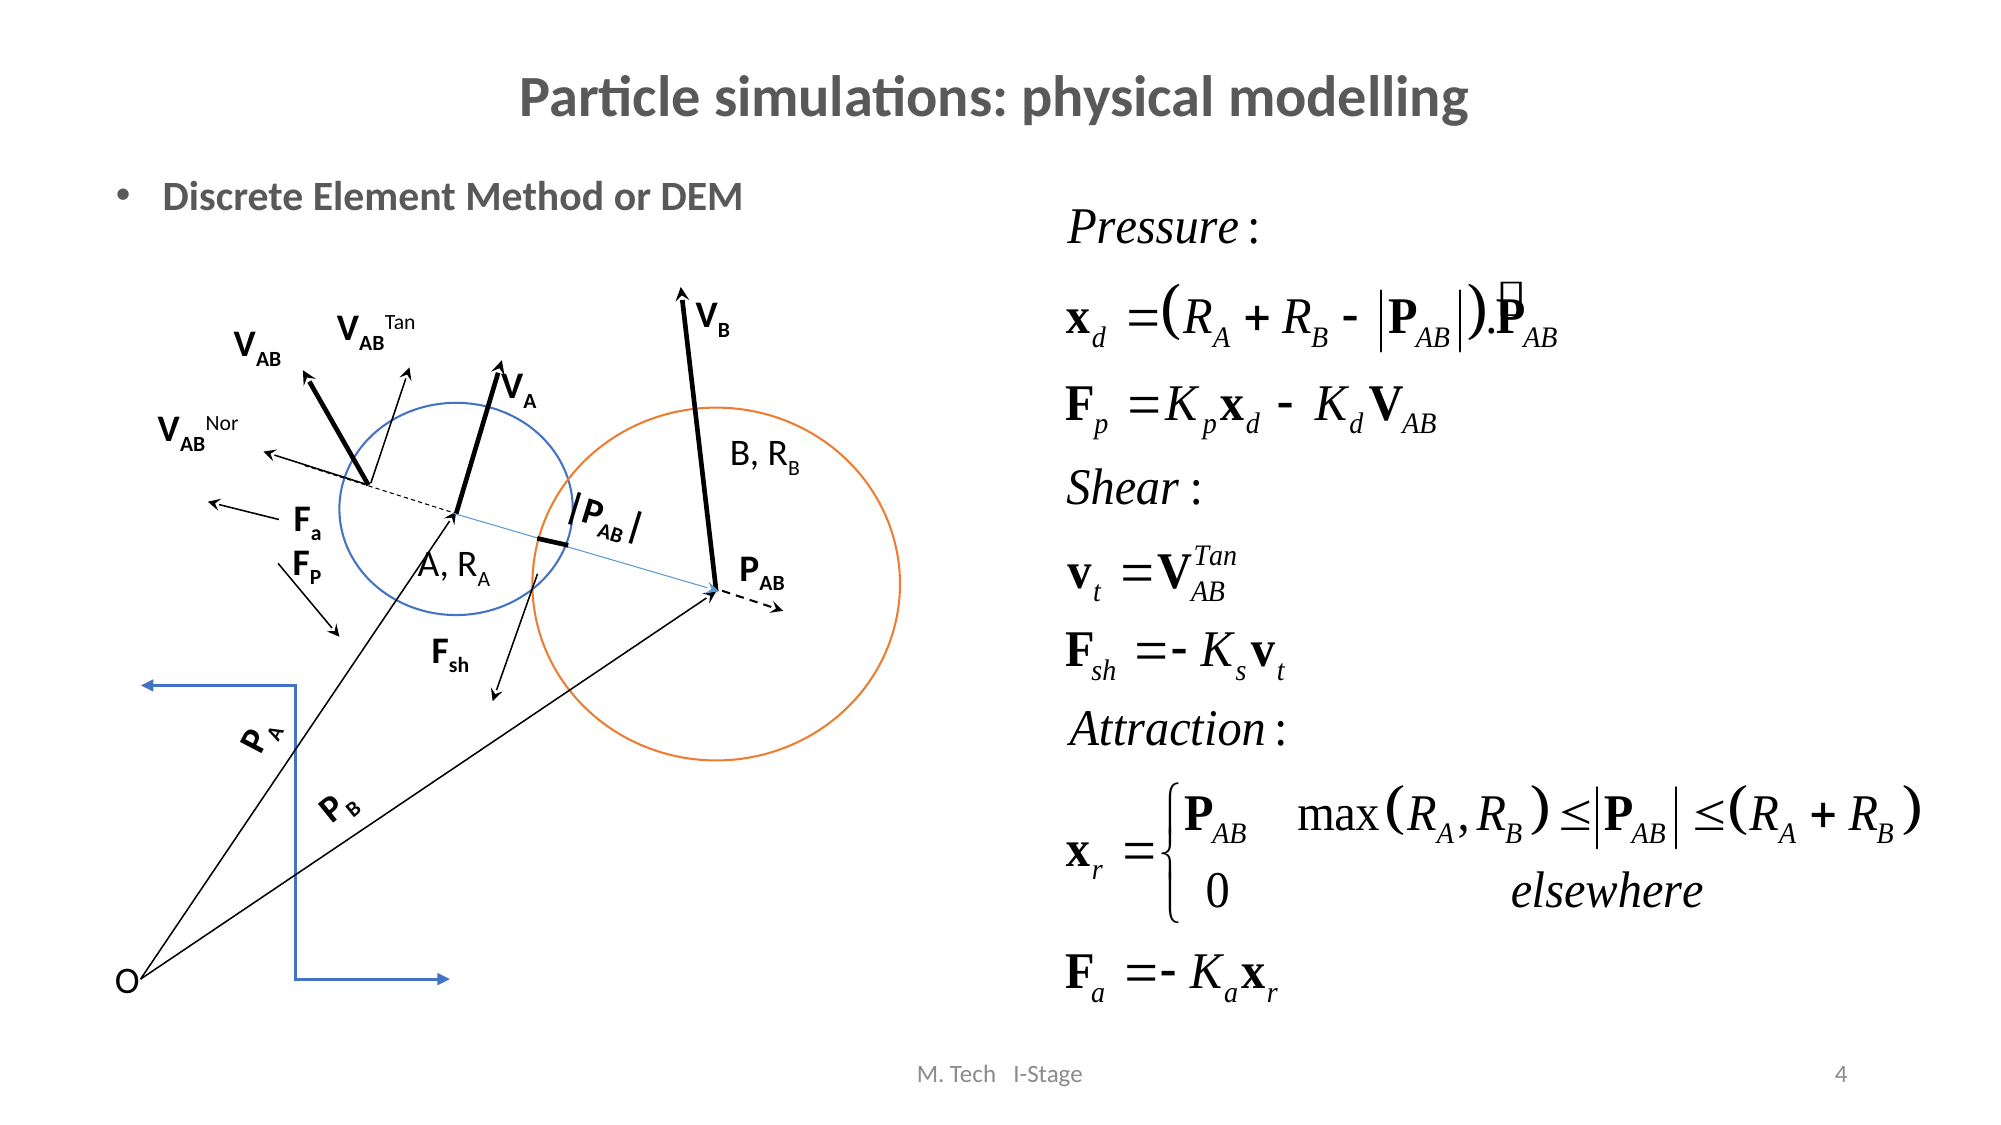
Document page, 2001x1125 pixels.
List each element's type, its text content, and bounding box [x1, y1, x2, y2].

text_box Discrete Element Method or DEM [101, 136, 930, 227]
text_box Particle simulations: physical modelling [504, 50, 1494, 136]
slide_number 4 [1412, 1042, 1863, 1103]
footer M. Tech I-Stage [662, 1042, 1338, 1103]
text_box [1058, 198, 1926, 1013]
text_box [90, 283, 900, 1028]
